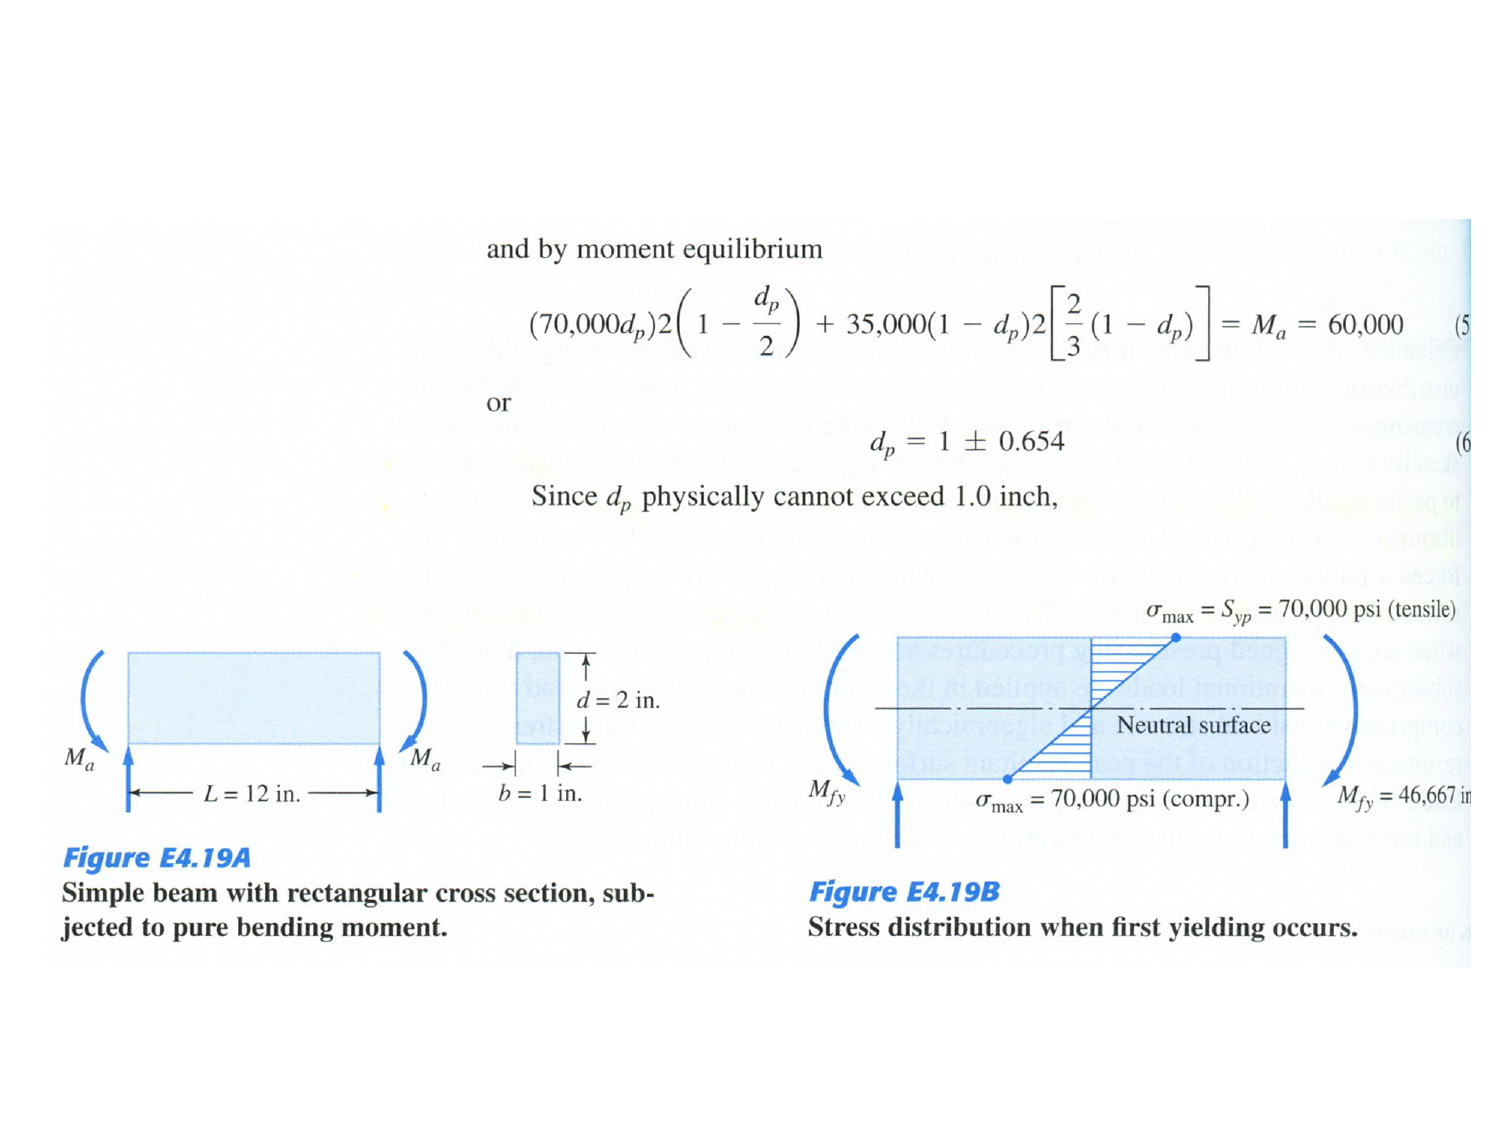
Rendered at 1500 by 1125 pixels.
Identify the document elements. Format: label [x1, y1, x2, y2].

picture [43, 219, 1471, 968]
